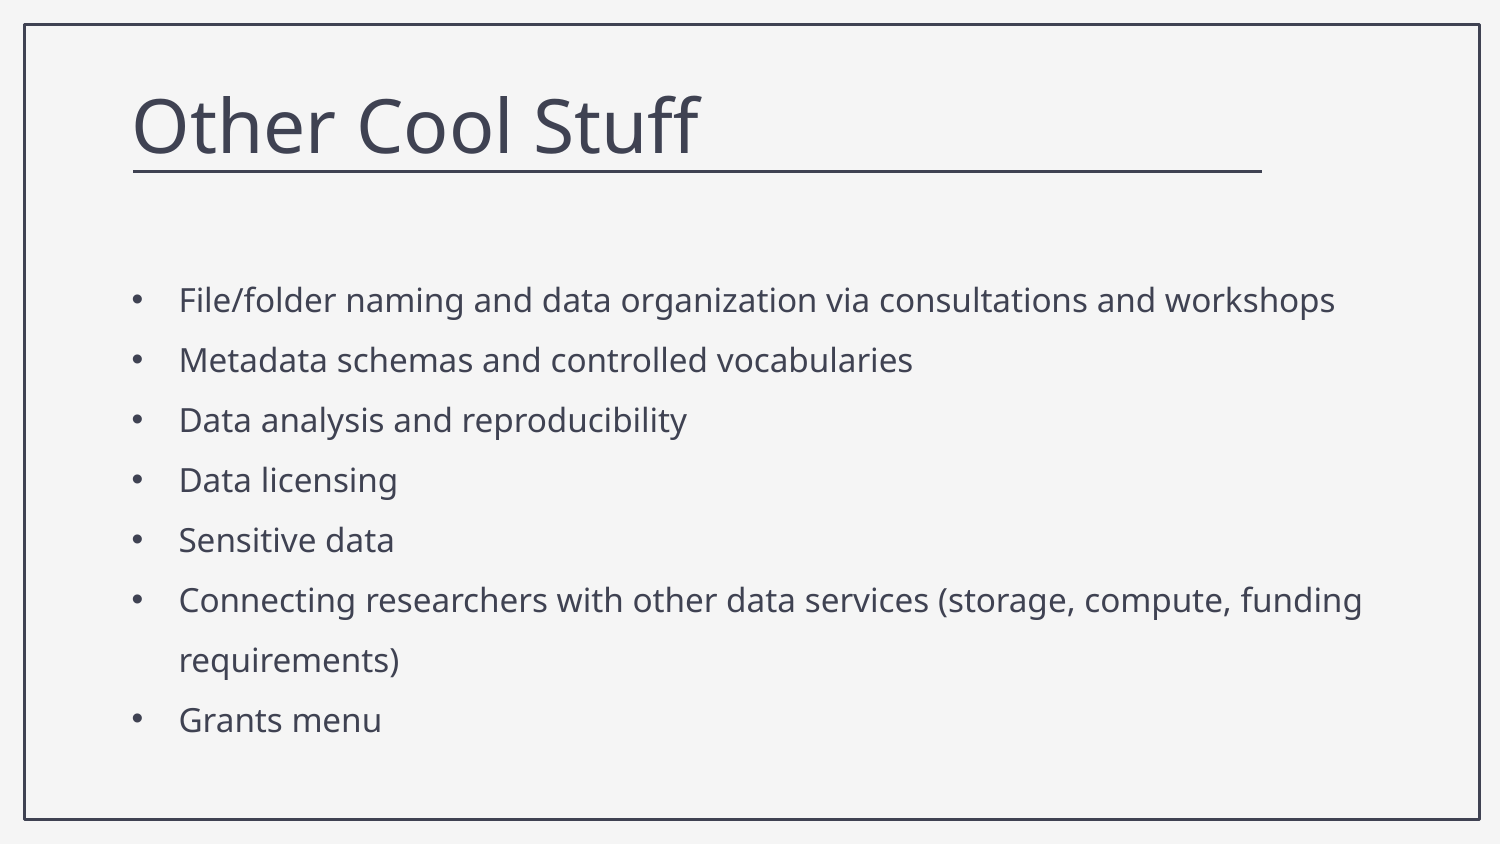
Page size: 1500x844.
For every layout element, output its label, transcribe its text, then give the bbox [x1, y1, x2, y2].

subtitle File/folder naming and data organization via consultations and workshops Metadata schemas and controlled vocabularies Data analysis and reproducibility Data licensing Sensitive data Connecting researchers with other data services (storage, compute, funding requirements) Grants menu [116, 244, 1405, 600]
title Other Cool Stuff [116, 63, 1322, 191]
